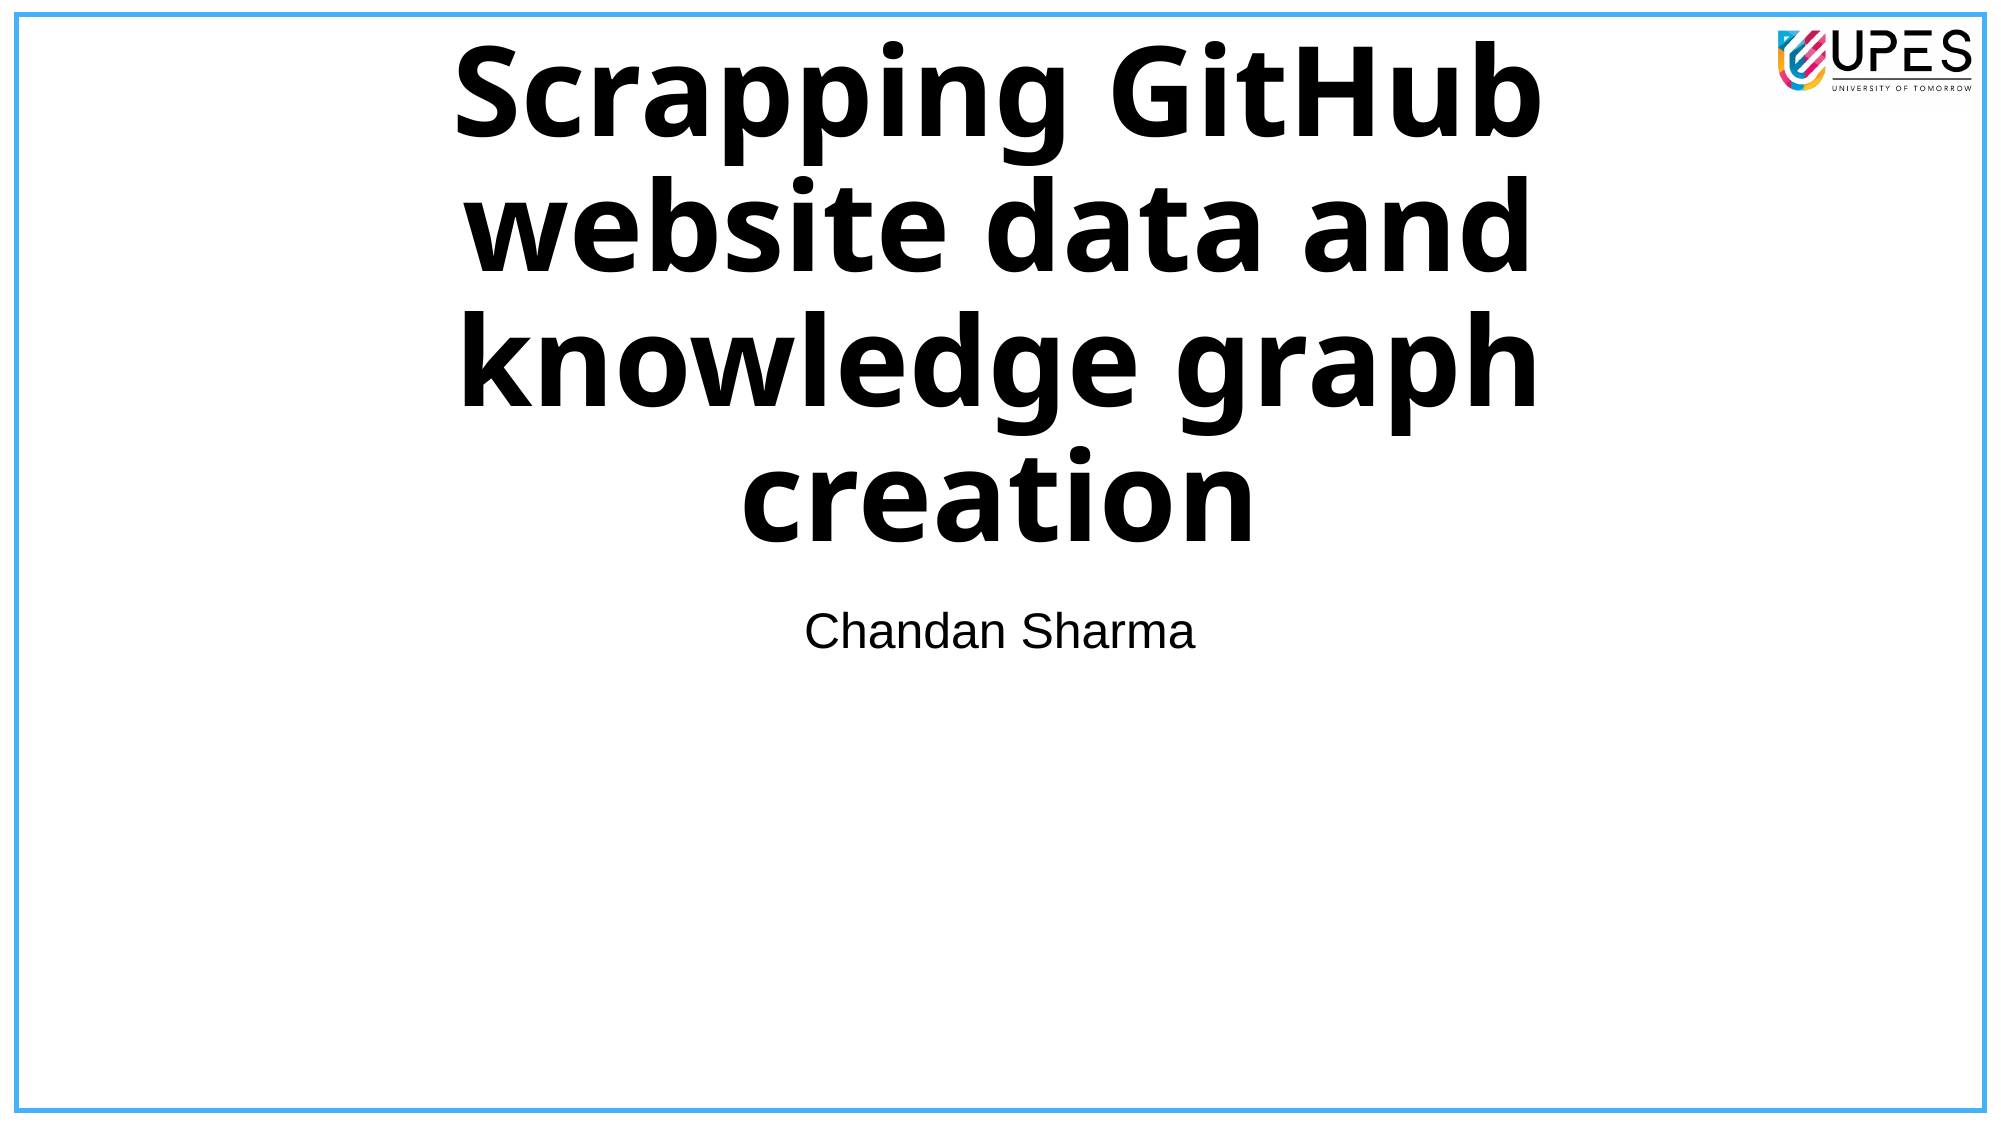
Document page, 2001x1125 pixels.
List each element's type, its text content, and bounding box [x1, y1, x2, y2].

picture [1758, 20, 1978, 110]
title Scrapping GitHub website data and knowledge graph creation [249, 184, 1750, 576]
subtitle Chandan Sharma [249, 590, 1750, 863]
